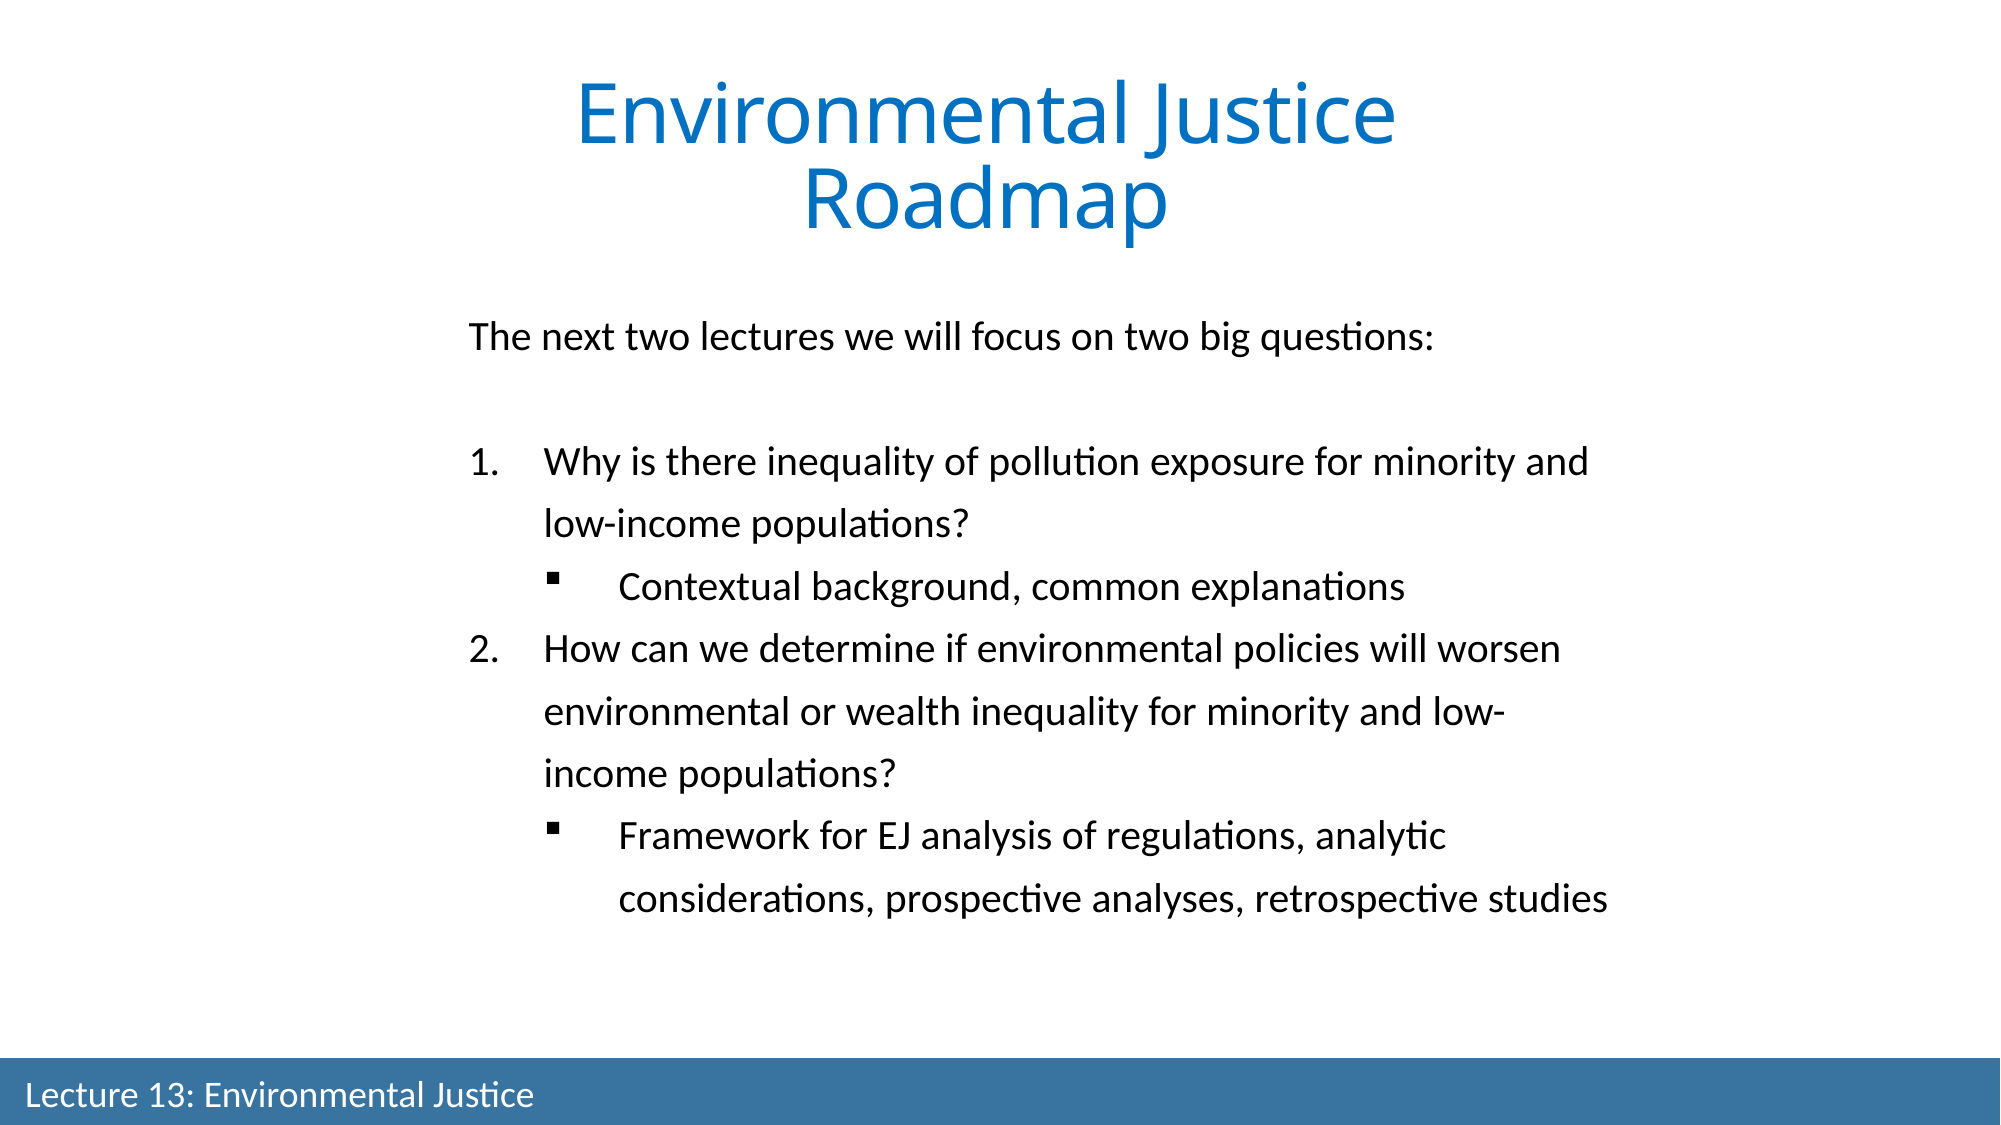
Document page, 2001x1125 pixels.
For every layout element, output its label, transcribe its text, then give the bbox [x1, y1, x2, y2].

text_box Environmental Justice Roadmap [393, 0, 1579, 254]
text_box The next two lectures we will focus on two big questions: Why is there inequality of pollution exposure for minority and low-income populations? Contextual background, common explanations How can we determine if environmental policies will worsen environmental or wealth inequality for minority and low-income populations? Framework for EJ analysis of regulations, analytic considerations, prospective analyses, retrospective studies [453, 288, 1640, 929]
